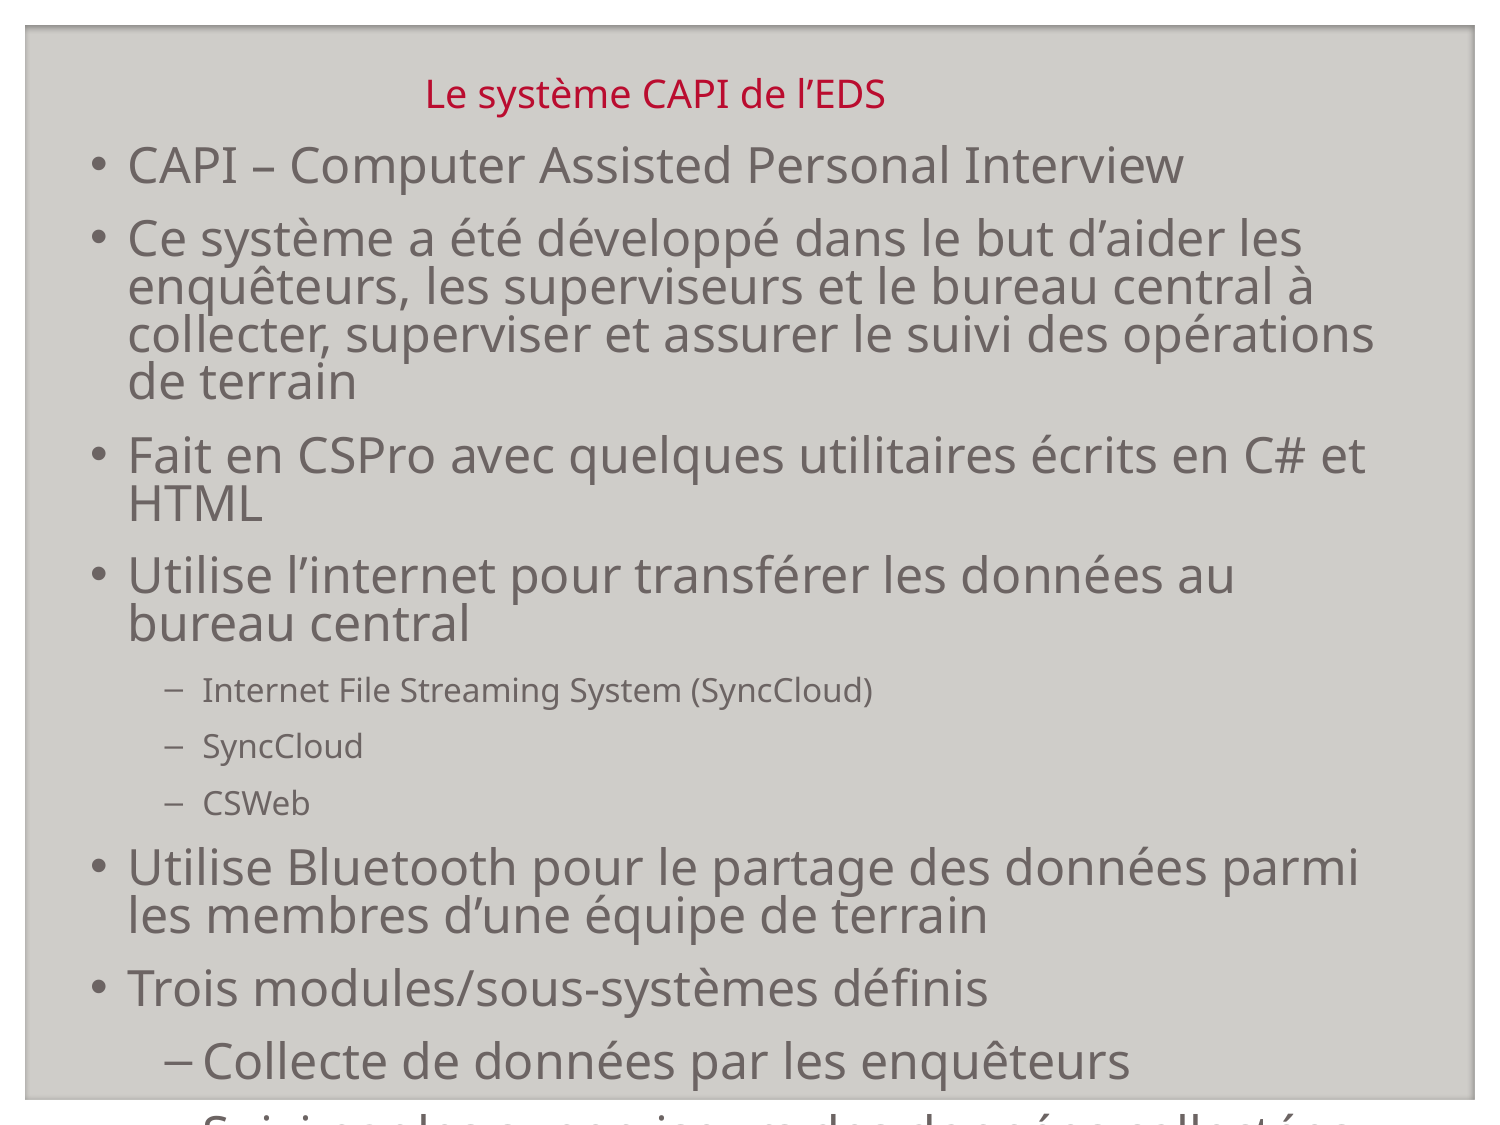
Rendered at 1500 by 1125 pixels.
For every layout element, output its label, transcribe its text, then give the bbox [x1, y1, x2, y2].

list CAPI – Computer Assisted Personal Interview Ce système a été développé dans le but d’aider les enquêteurs, les superviseurs et le bureau central à collecter, superviser et assurer le suivi des opérations de terrain Fait en CSPro avec quelques utilitaires écrits en C# et HTML Utilise l’internet pour transférer les données au bureau central Internet File Streaming System (SyncCloud) SyncCloud CSWeb Utilise Bluetooth pour le partage des données parmi les membres d’une équipe de terrain Trois modules/sous-systèmes définis Collecte de données par les enquêteurs Suivi par les superviseurs des données collectées Bureau Central [75, 137, 1425, 963]
title Le système CAPI de l’EDS [41, 61, 1317, 124]
